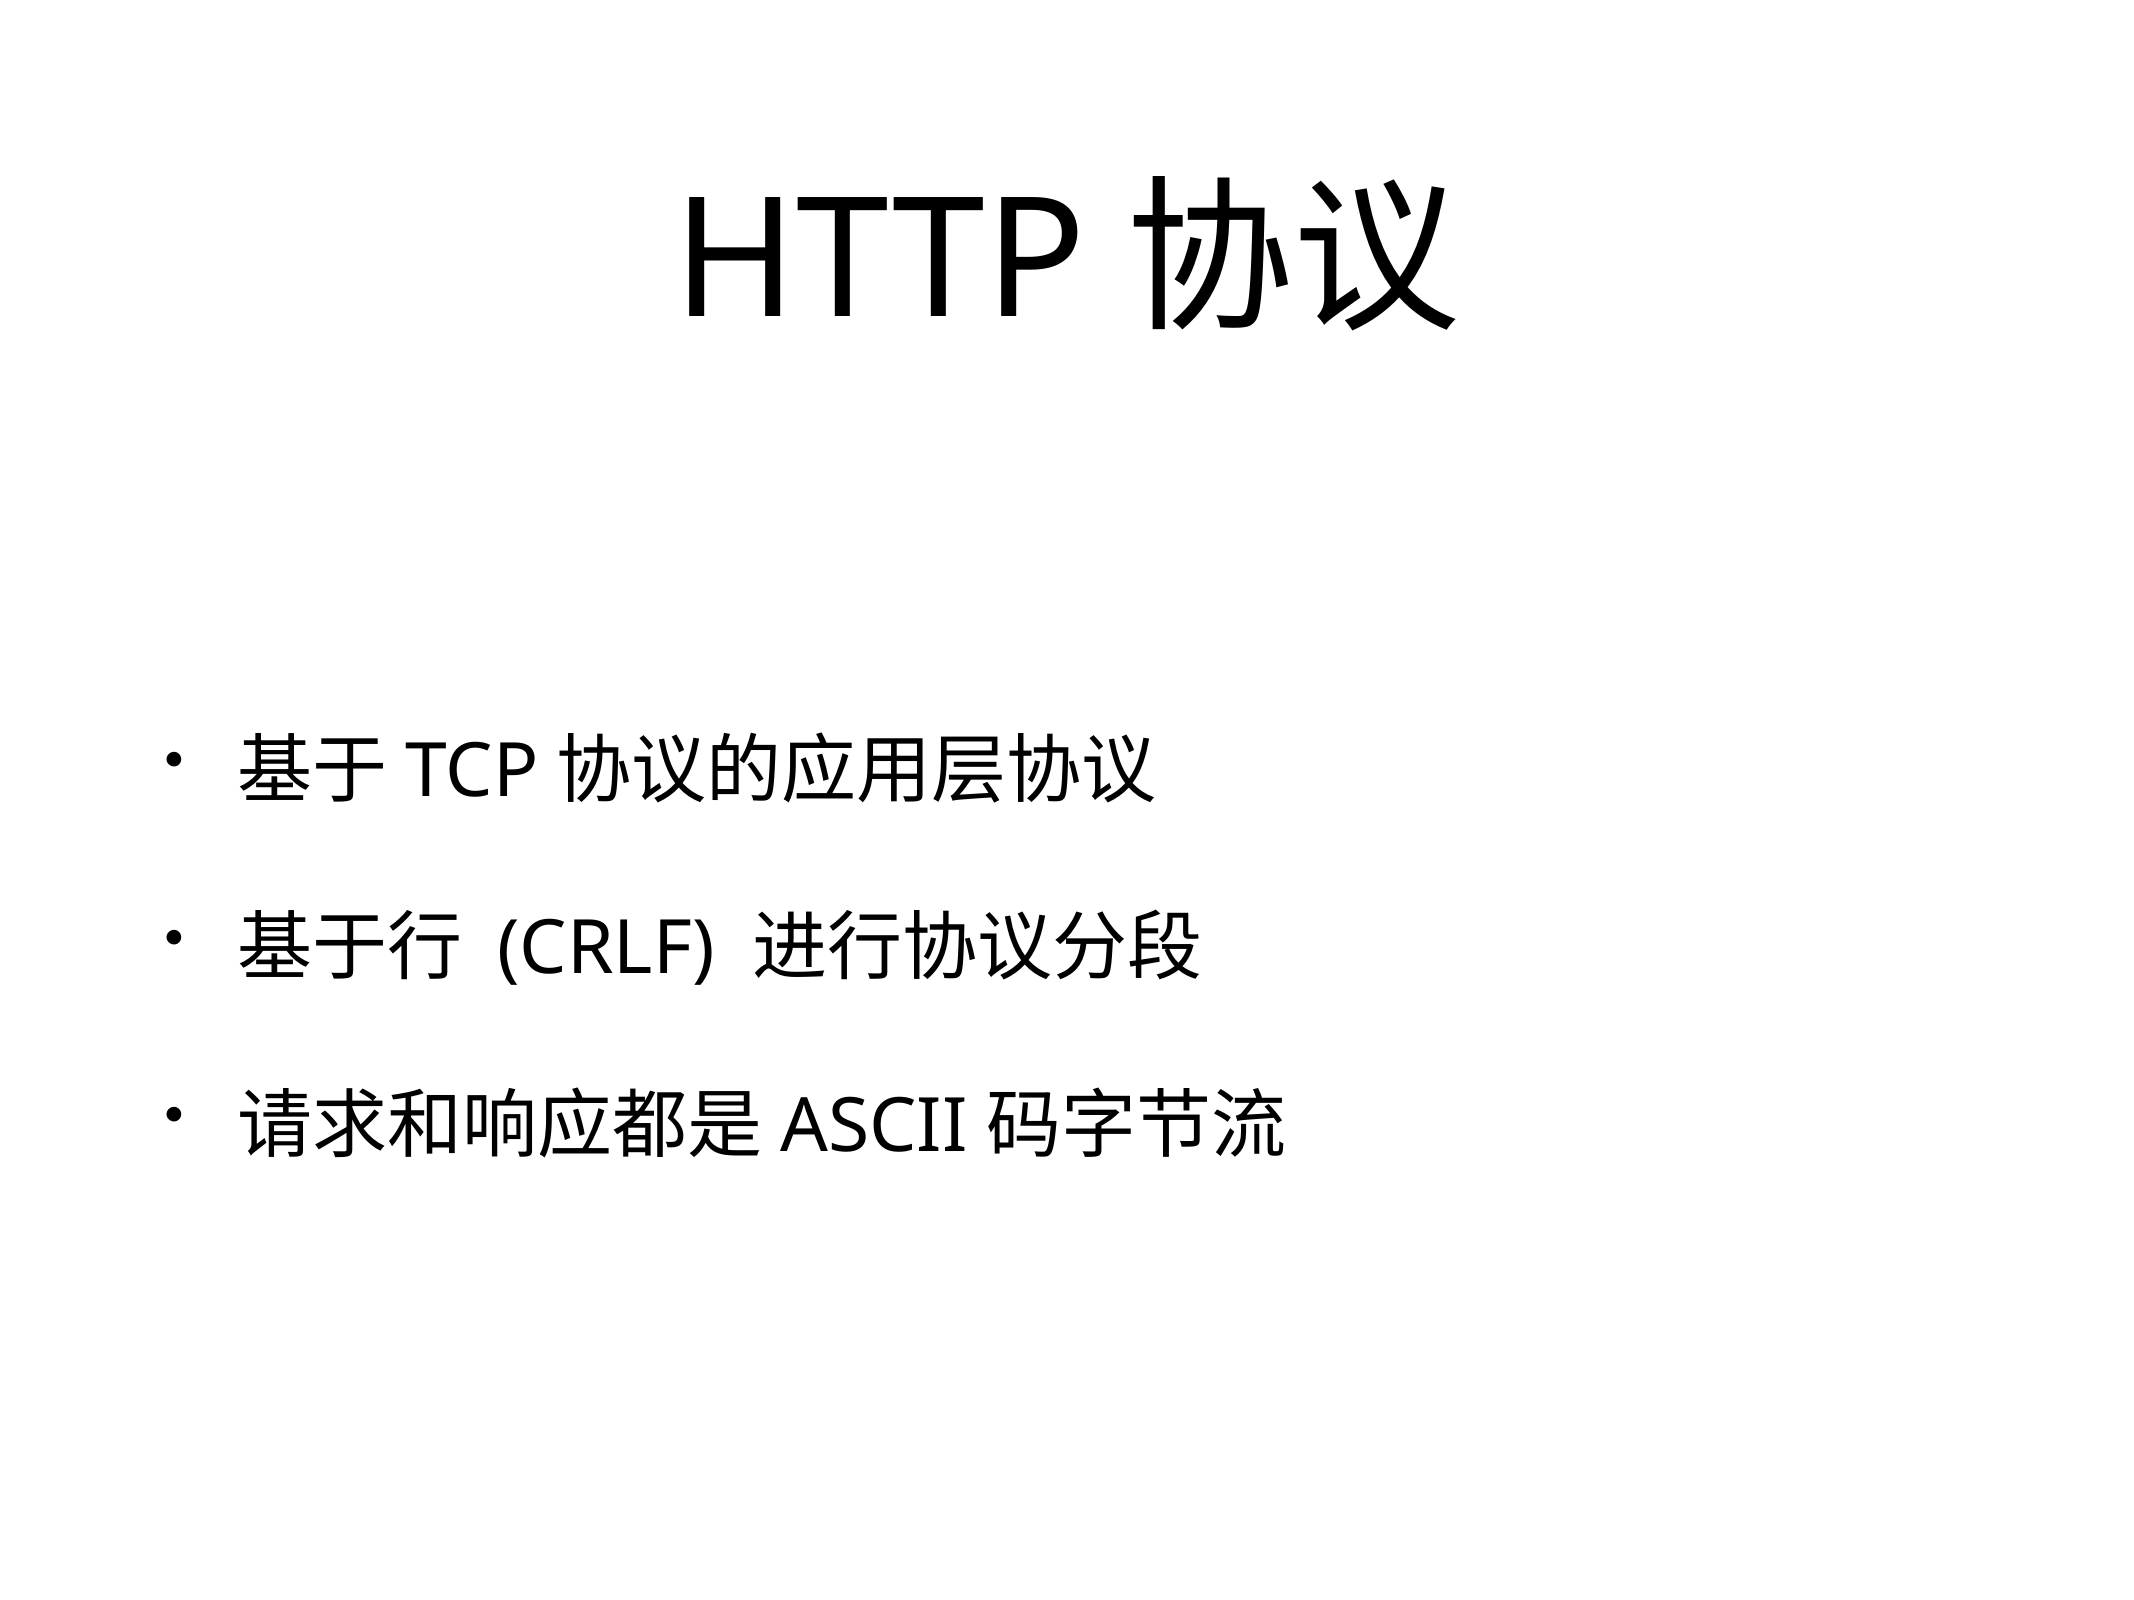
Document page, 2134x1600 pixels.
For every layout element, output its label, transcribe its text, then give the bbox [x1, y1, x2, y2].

list 基于TCP协议的应用层协议 基于行 (CRLF) 进行协议分段 请求和响应都是ASCII码字节流 [155, 427, 1978, 1460]
title HTTP协议 [155, 72, 1978, 427]
